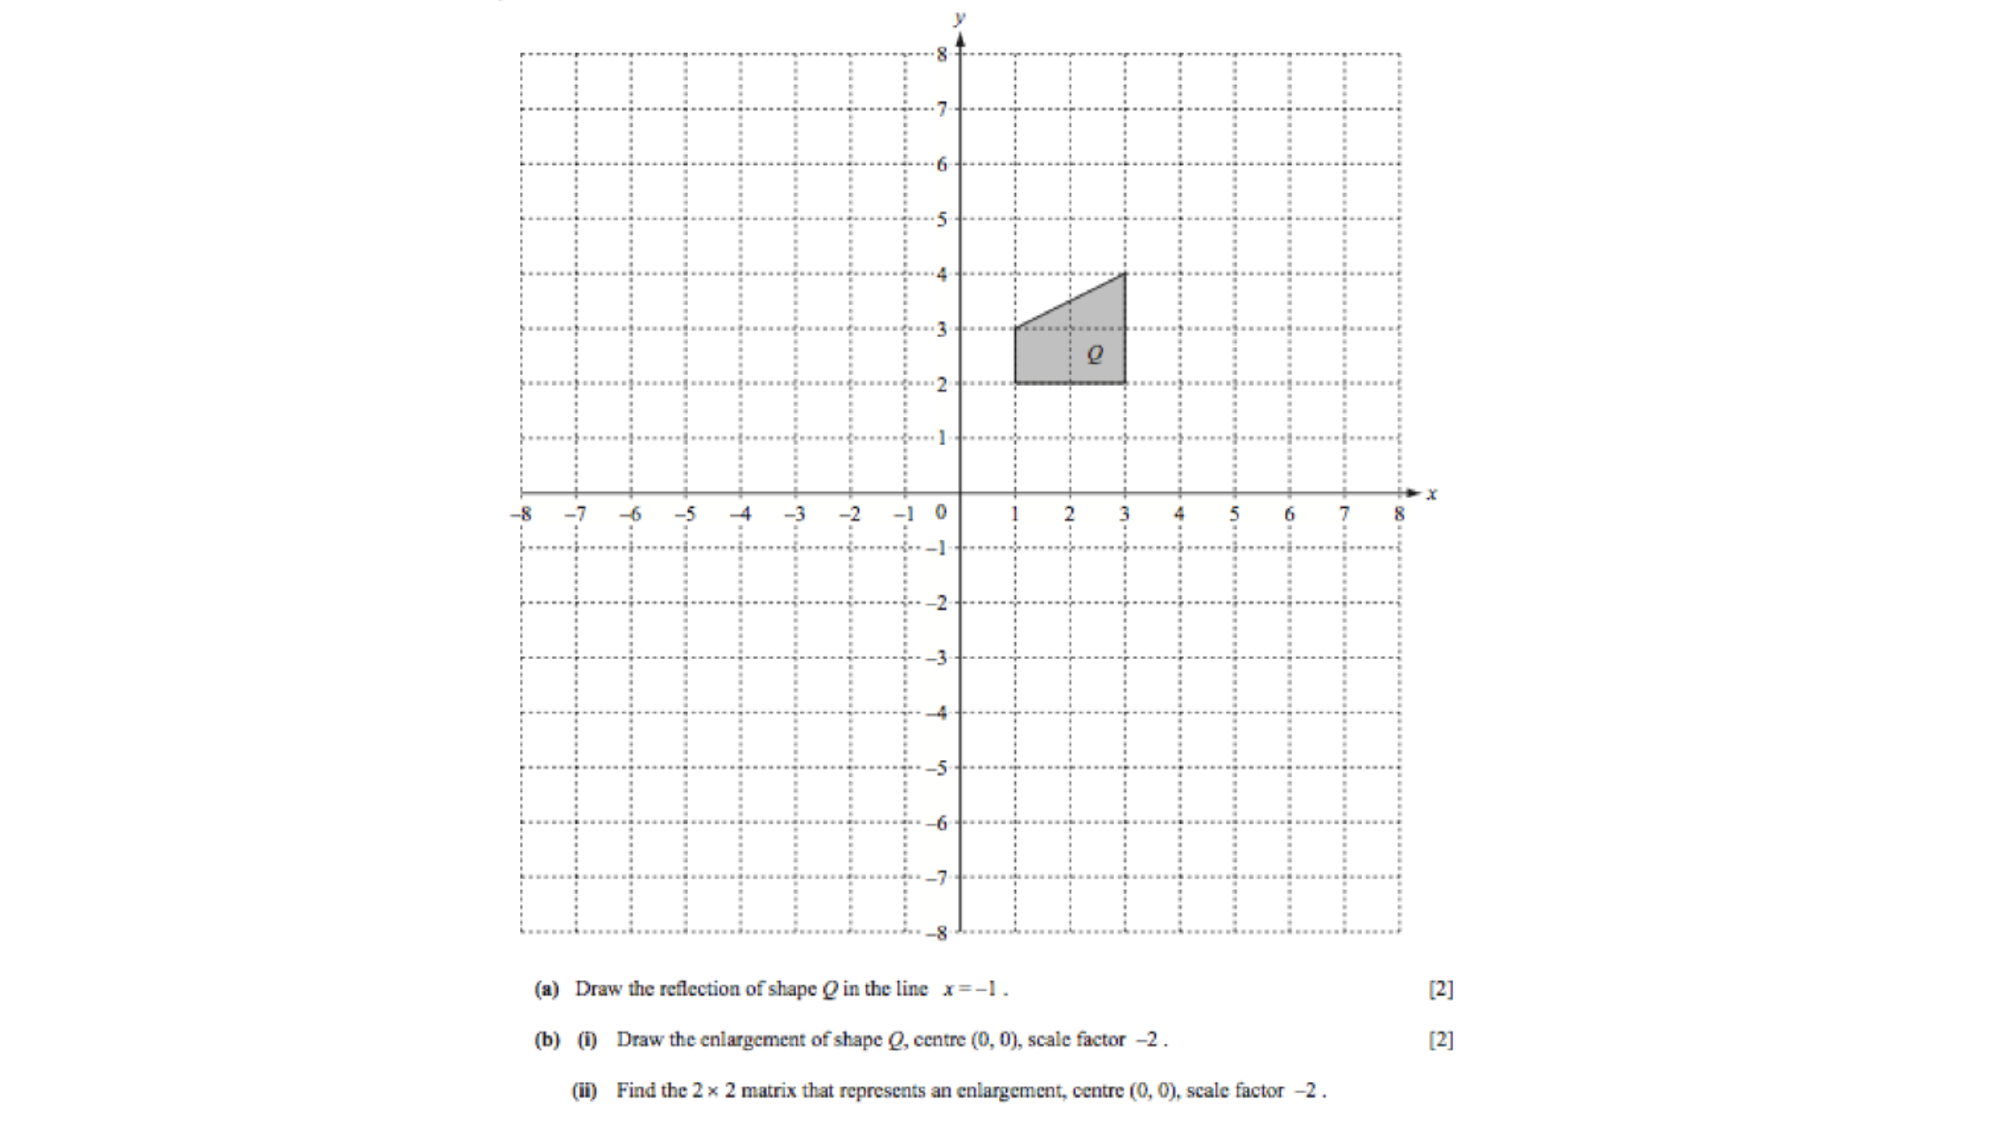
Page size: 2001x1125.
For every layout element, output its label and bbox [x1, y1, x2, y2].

picture [461, 0, 1539, 1125]
